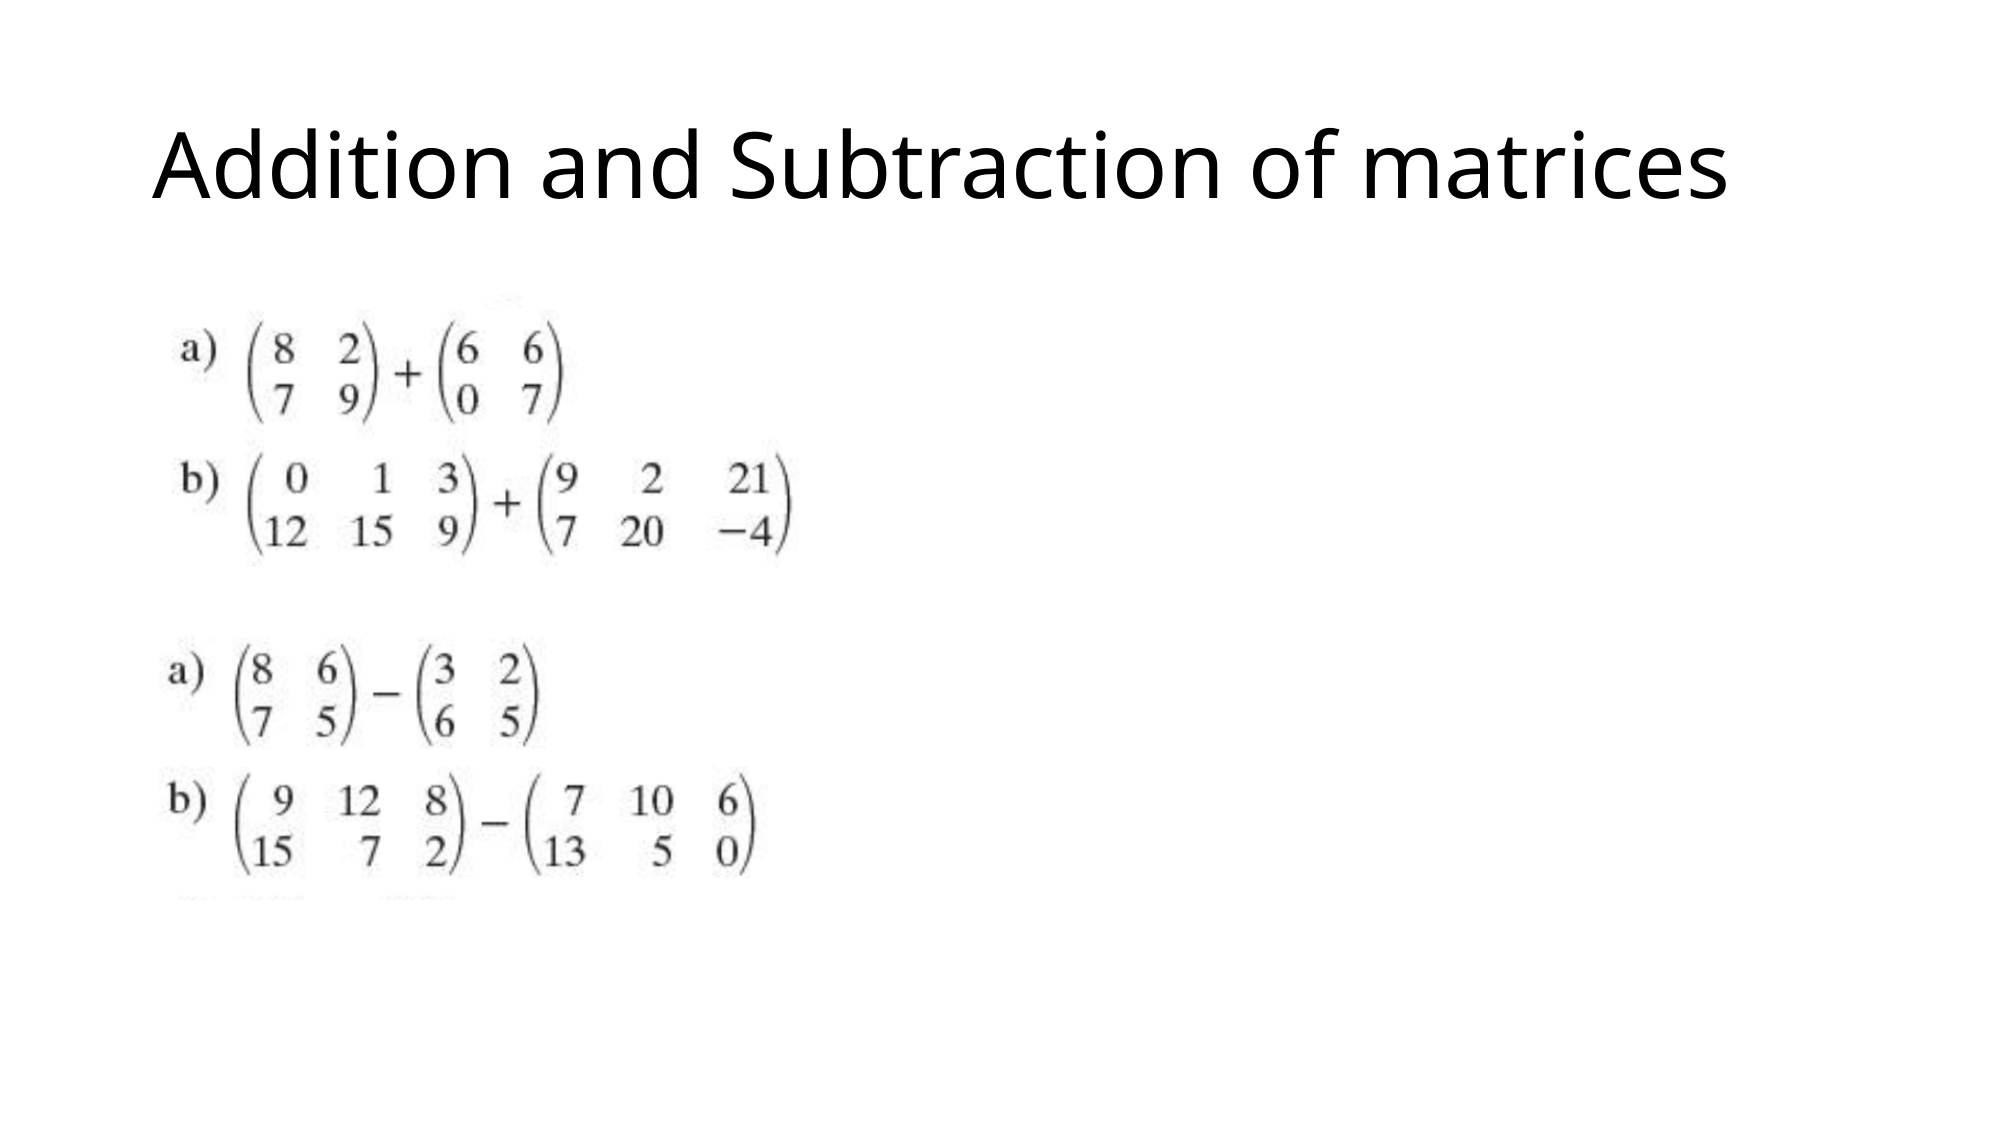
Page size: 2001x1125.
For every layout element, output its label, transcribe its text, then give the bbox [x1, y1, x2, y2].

title Addition and Subtraction of matrices [137, 59, 1863, 278]
picture [137, 295, 932, 567]
picture [137, 624, 892, 900]
